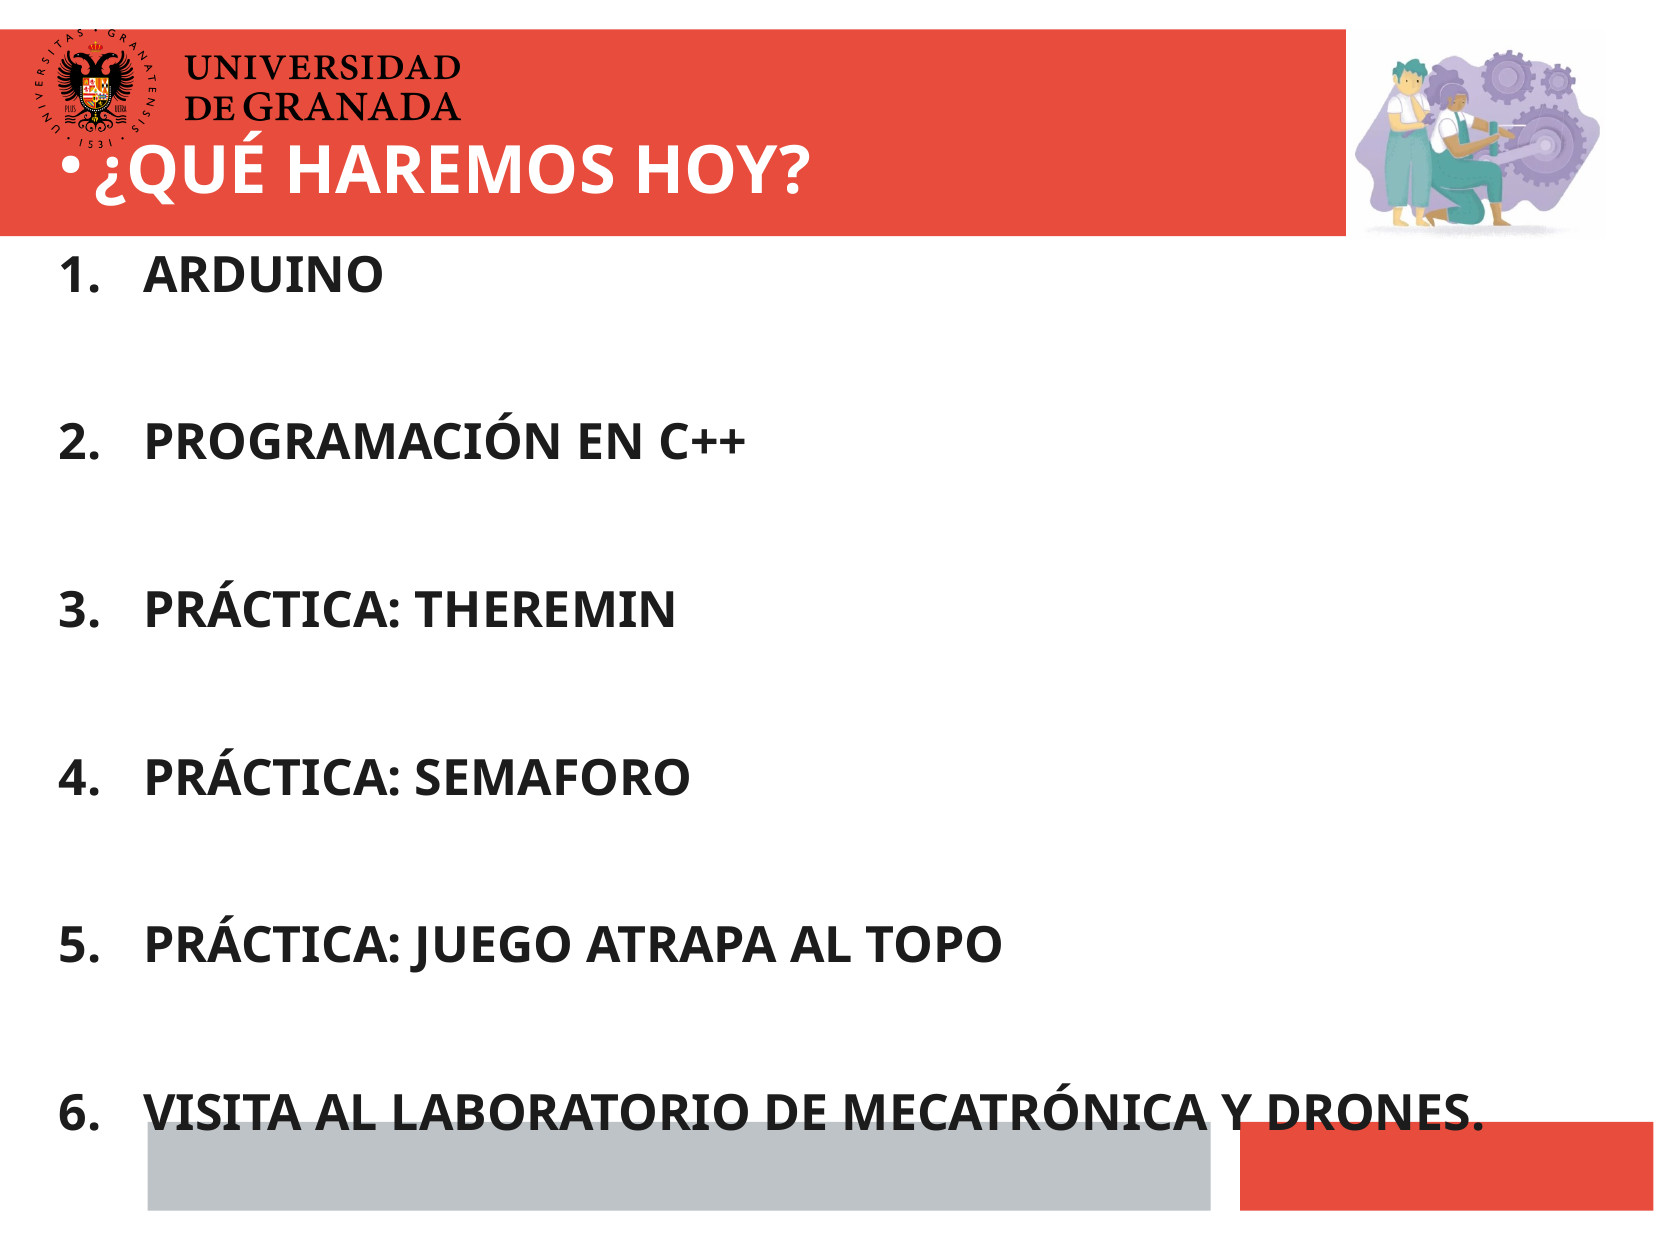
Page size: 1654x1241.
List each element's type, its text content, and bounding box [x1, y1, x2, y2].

picture [35, 28, 461, 148]
picture [1345, 28, 1607, 239]
title ¿QUÉ HAREMOS HOY? [59, 59, 1340, 207]
list ARDUINO PROGRAMACIÓN EN C++ PRÁCTICA: THEREMIN PRÁCTICA: SEMAFORO PRÁCTICA: JUEGO ATRAPA AL TOPO VISITA AL LABORATORIO DE MECATRÓNICA Y DRONES. [58, 242, 1565, 1010]
